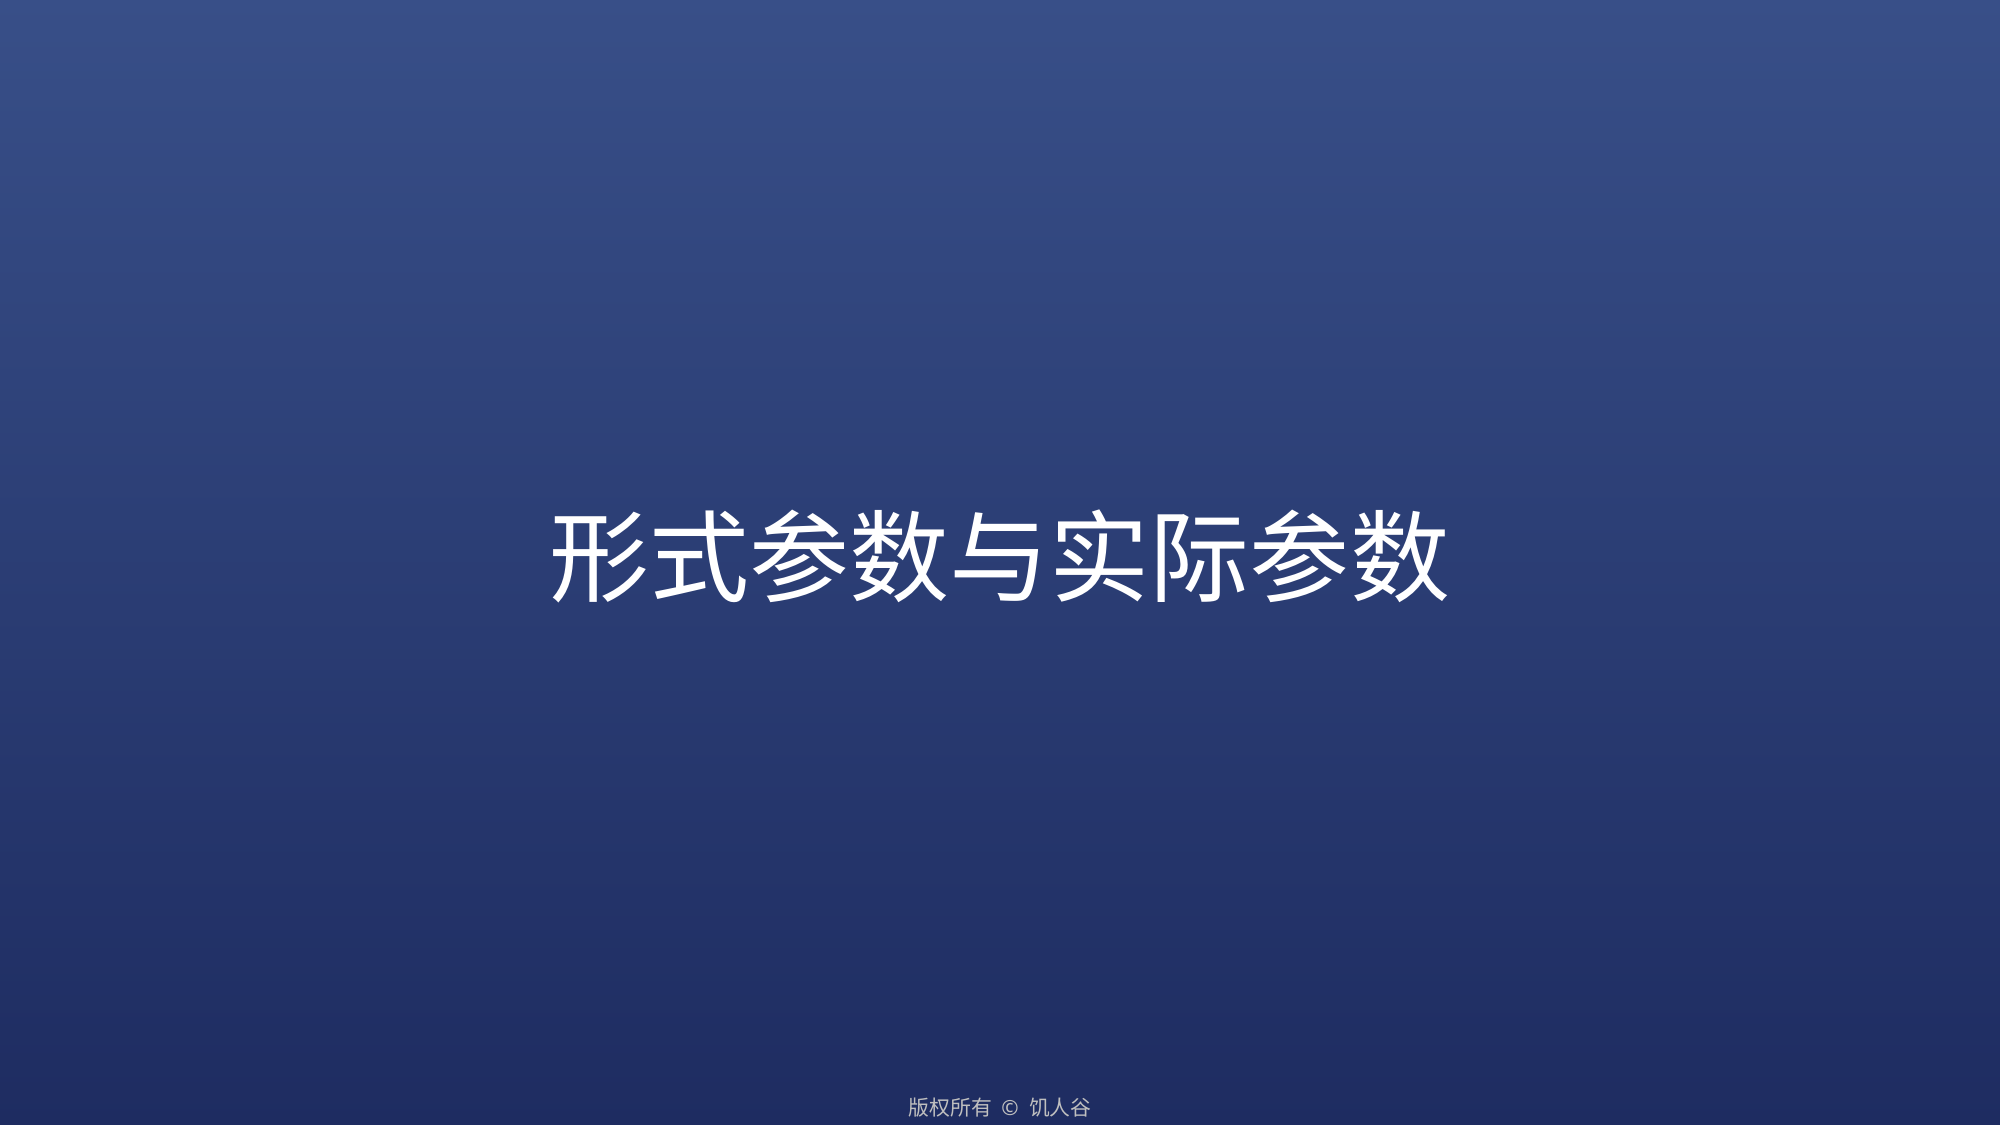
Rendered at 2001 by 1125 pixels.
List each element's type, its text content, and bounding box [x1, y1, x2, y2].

title 形式参数与实际参数 [137, 500, 1863, 625]
